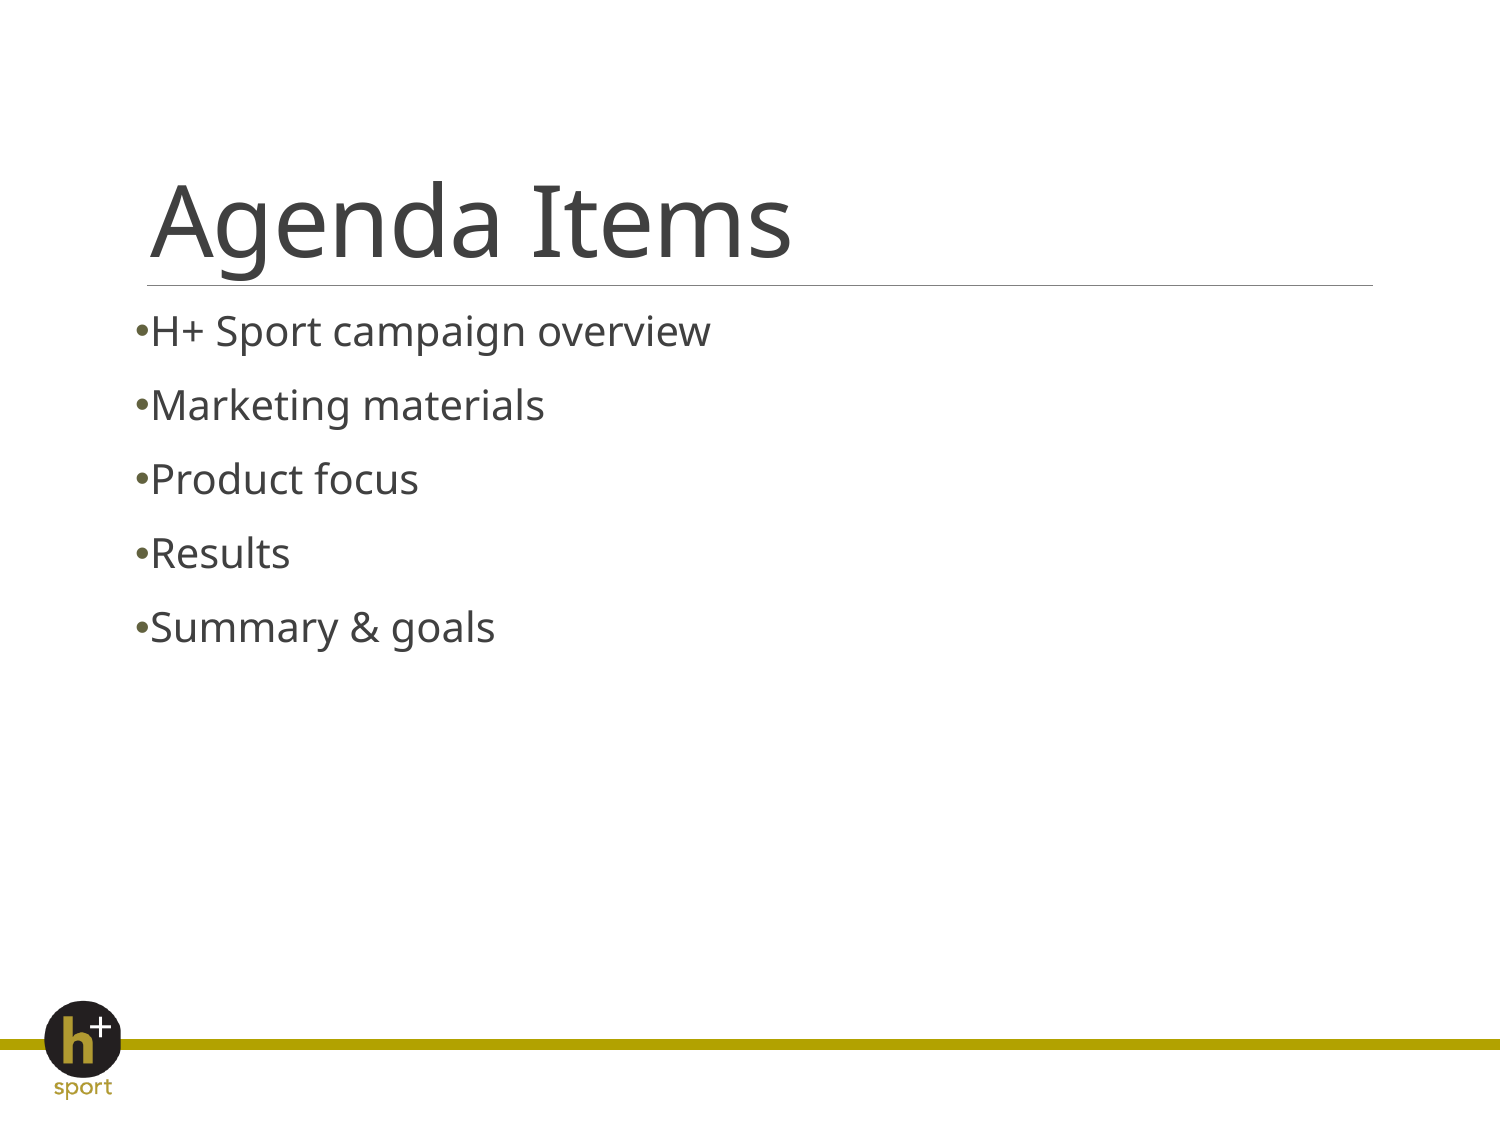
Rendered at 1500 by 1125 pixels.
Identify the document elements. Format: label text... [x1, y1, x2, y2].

title Agenda Items [135, 47, 1373, 285]
list H+ Sport campaign overview Marketing materials Product focus Results Summary & goals [135, 302, 1373, 963]
